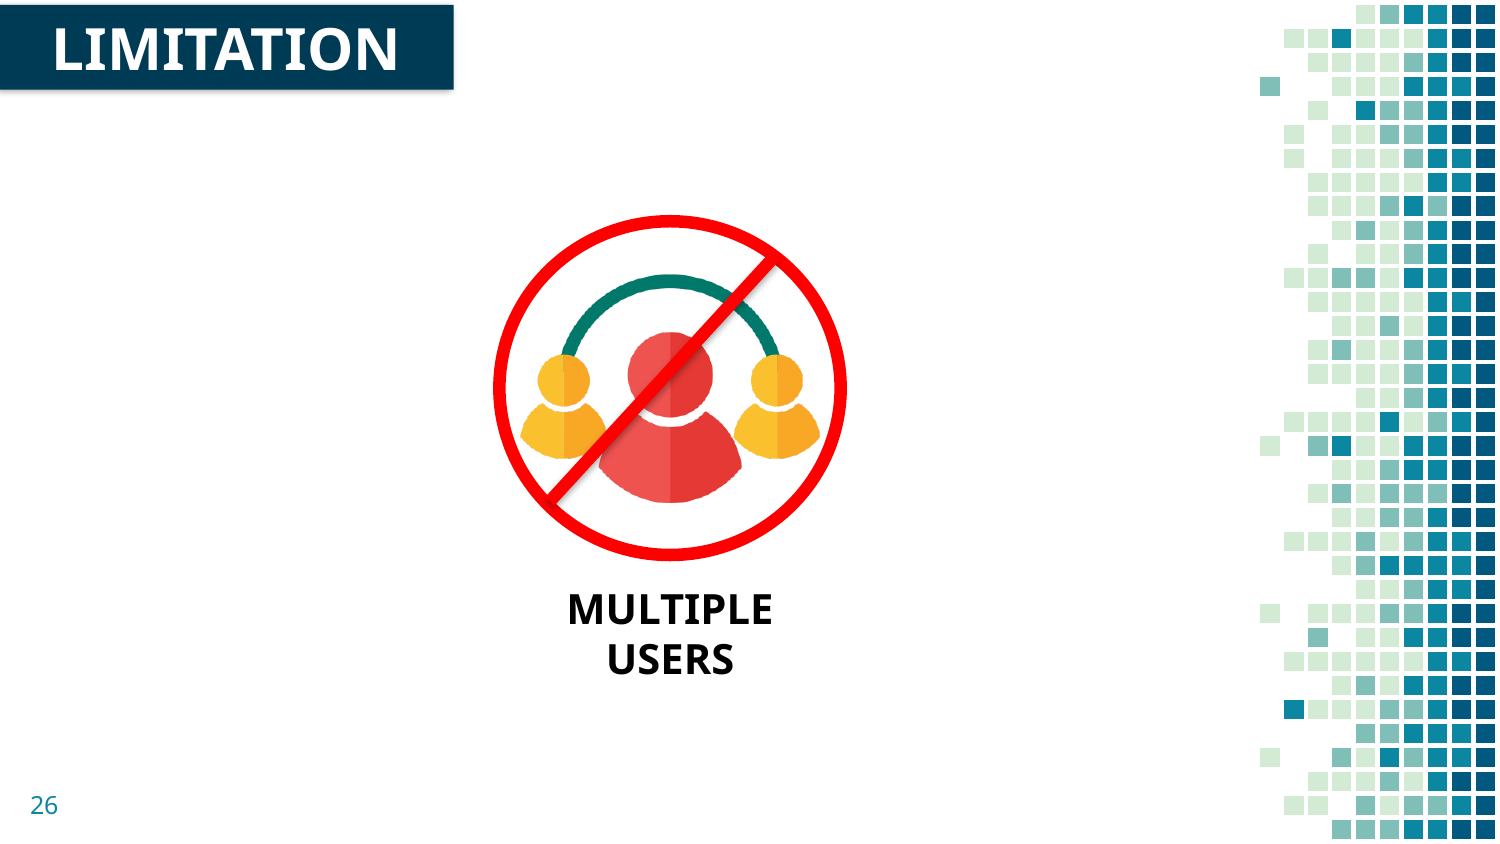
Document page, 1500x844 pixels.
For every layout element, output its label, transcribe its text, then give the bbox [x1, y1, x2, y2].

slide_number 26 [15, 774, 105, 839]
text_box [469, 187, 871, 589]
text_box LIMITATION [0, 2, 457, 93]
text_box MULTIPLE USERS [484, 597, 856, 690]
